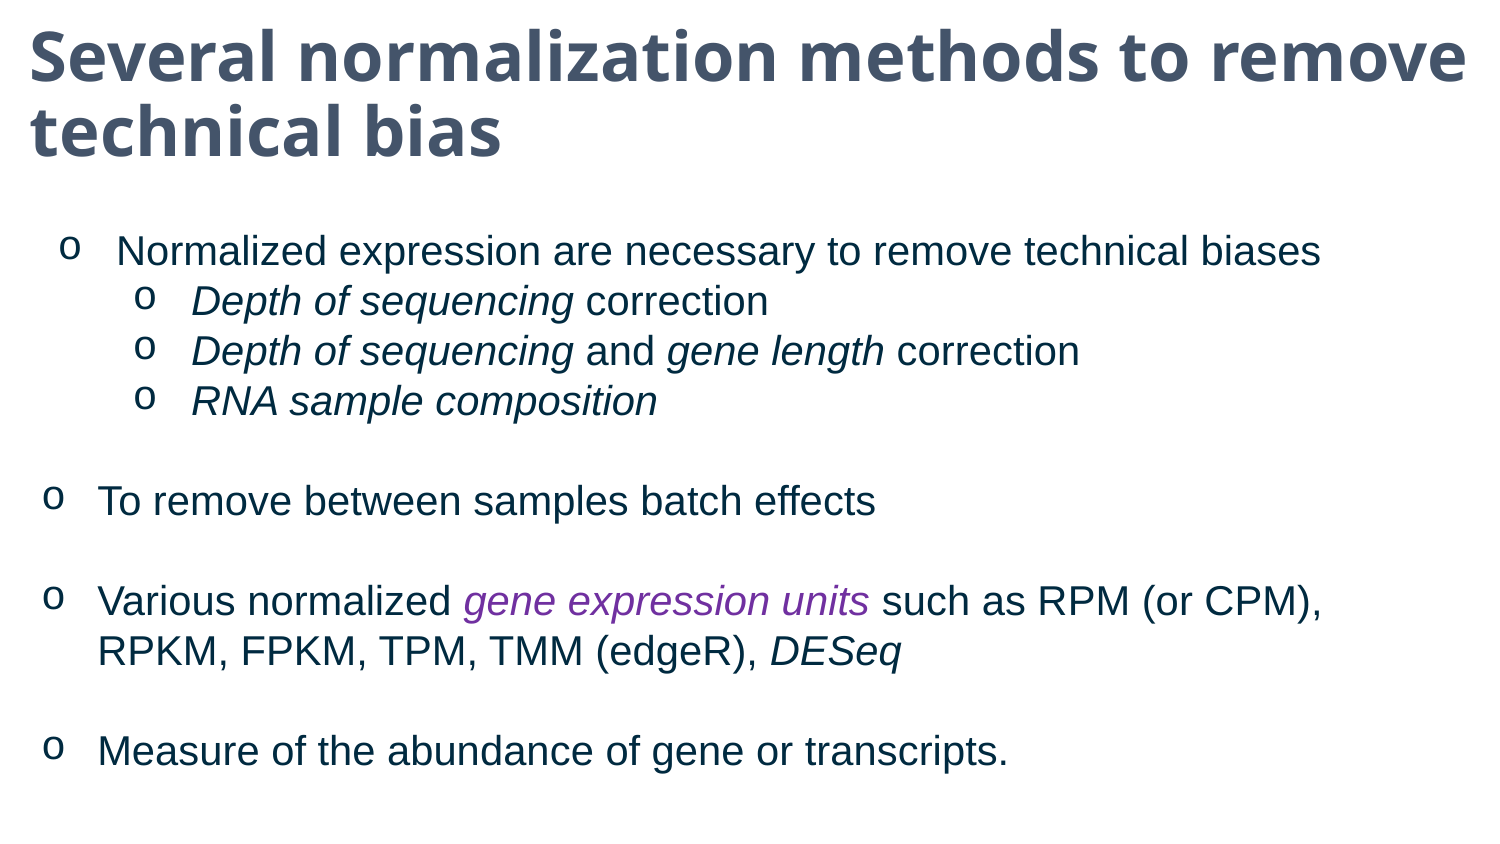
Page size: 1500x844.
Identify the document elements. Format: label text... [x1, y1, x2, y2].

text_box Several normalization methods to remove technical bias [29, 22, 1500, 144]
text_box Normalized expression are necessary to remove technical biases Depth of sequencing correction Depth of sequencing and gene length correction RNA sample composition To remove between samples batch effects Various normalized gene expression units such as RPM (or CPM), RPKM, FPKM, TPM, TMM (edgeR), DESeq Measure of the abundance of gene or transcripts. [29, 168, 1471, 721]
